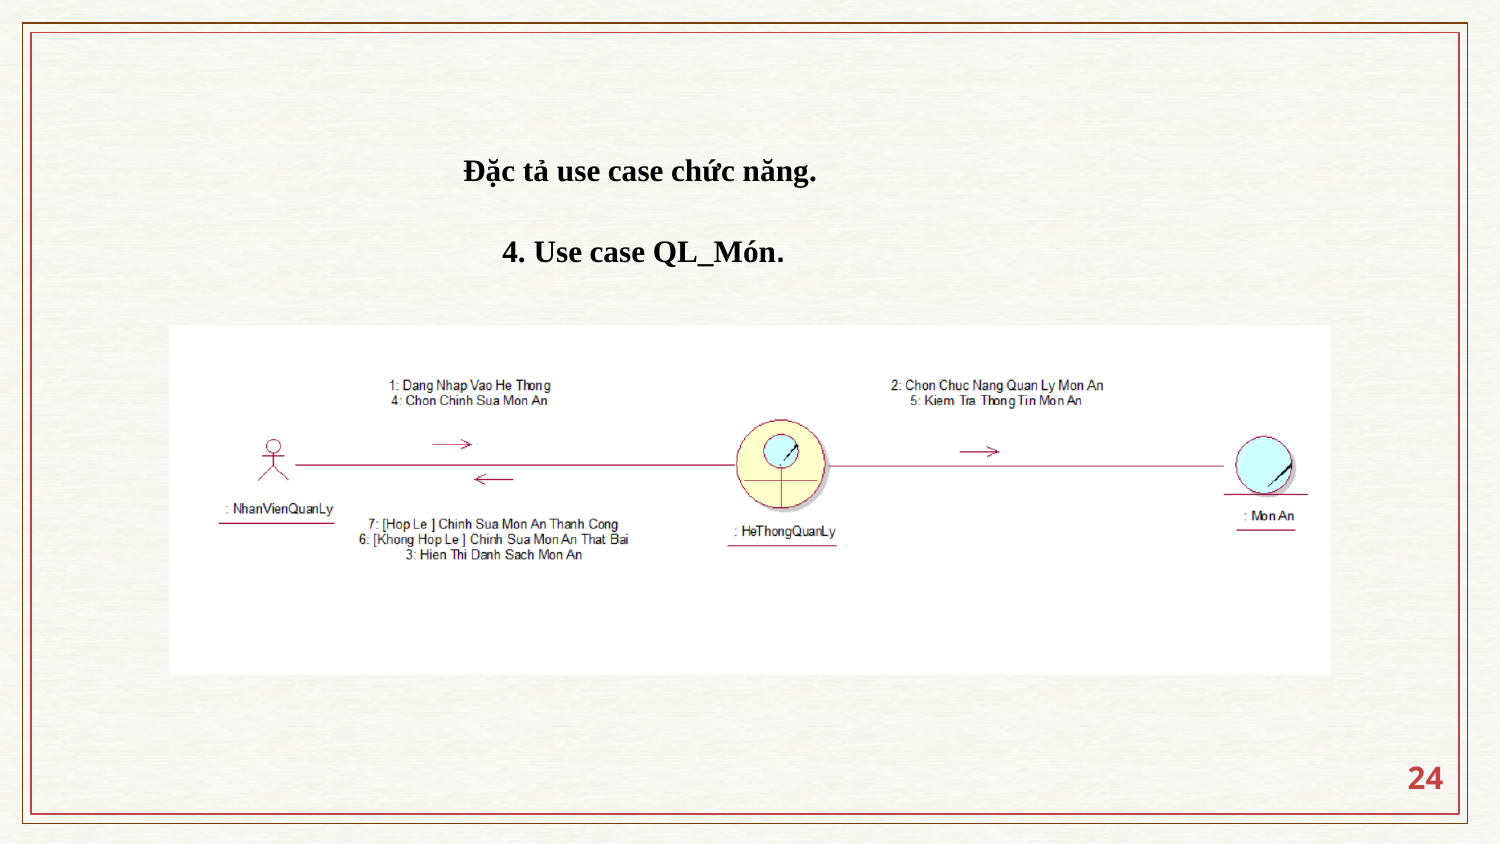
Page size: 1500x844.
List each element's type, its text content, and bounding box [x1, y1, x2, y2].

text_box Đặc tả use case chức năng. [373, 124, 832, 196]
text_box 4. Use case QL_Món. [487, 224, 800, 277]
text_box 24 [1392, 751, 1464, 803]
picture [0, 0, 1500, 844]
